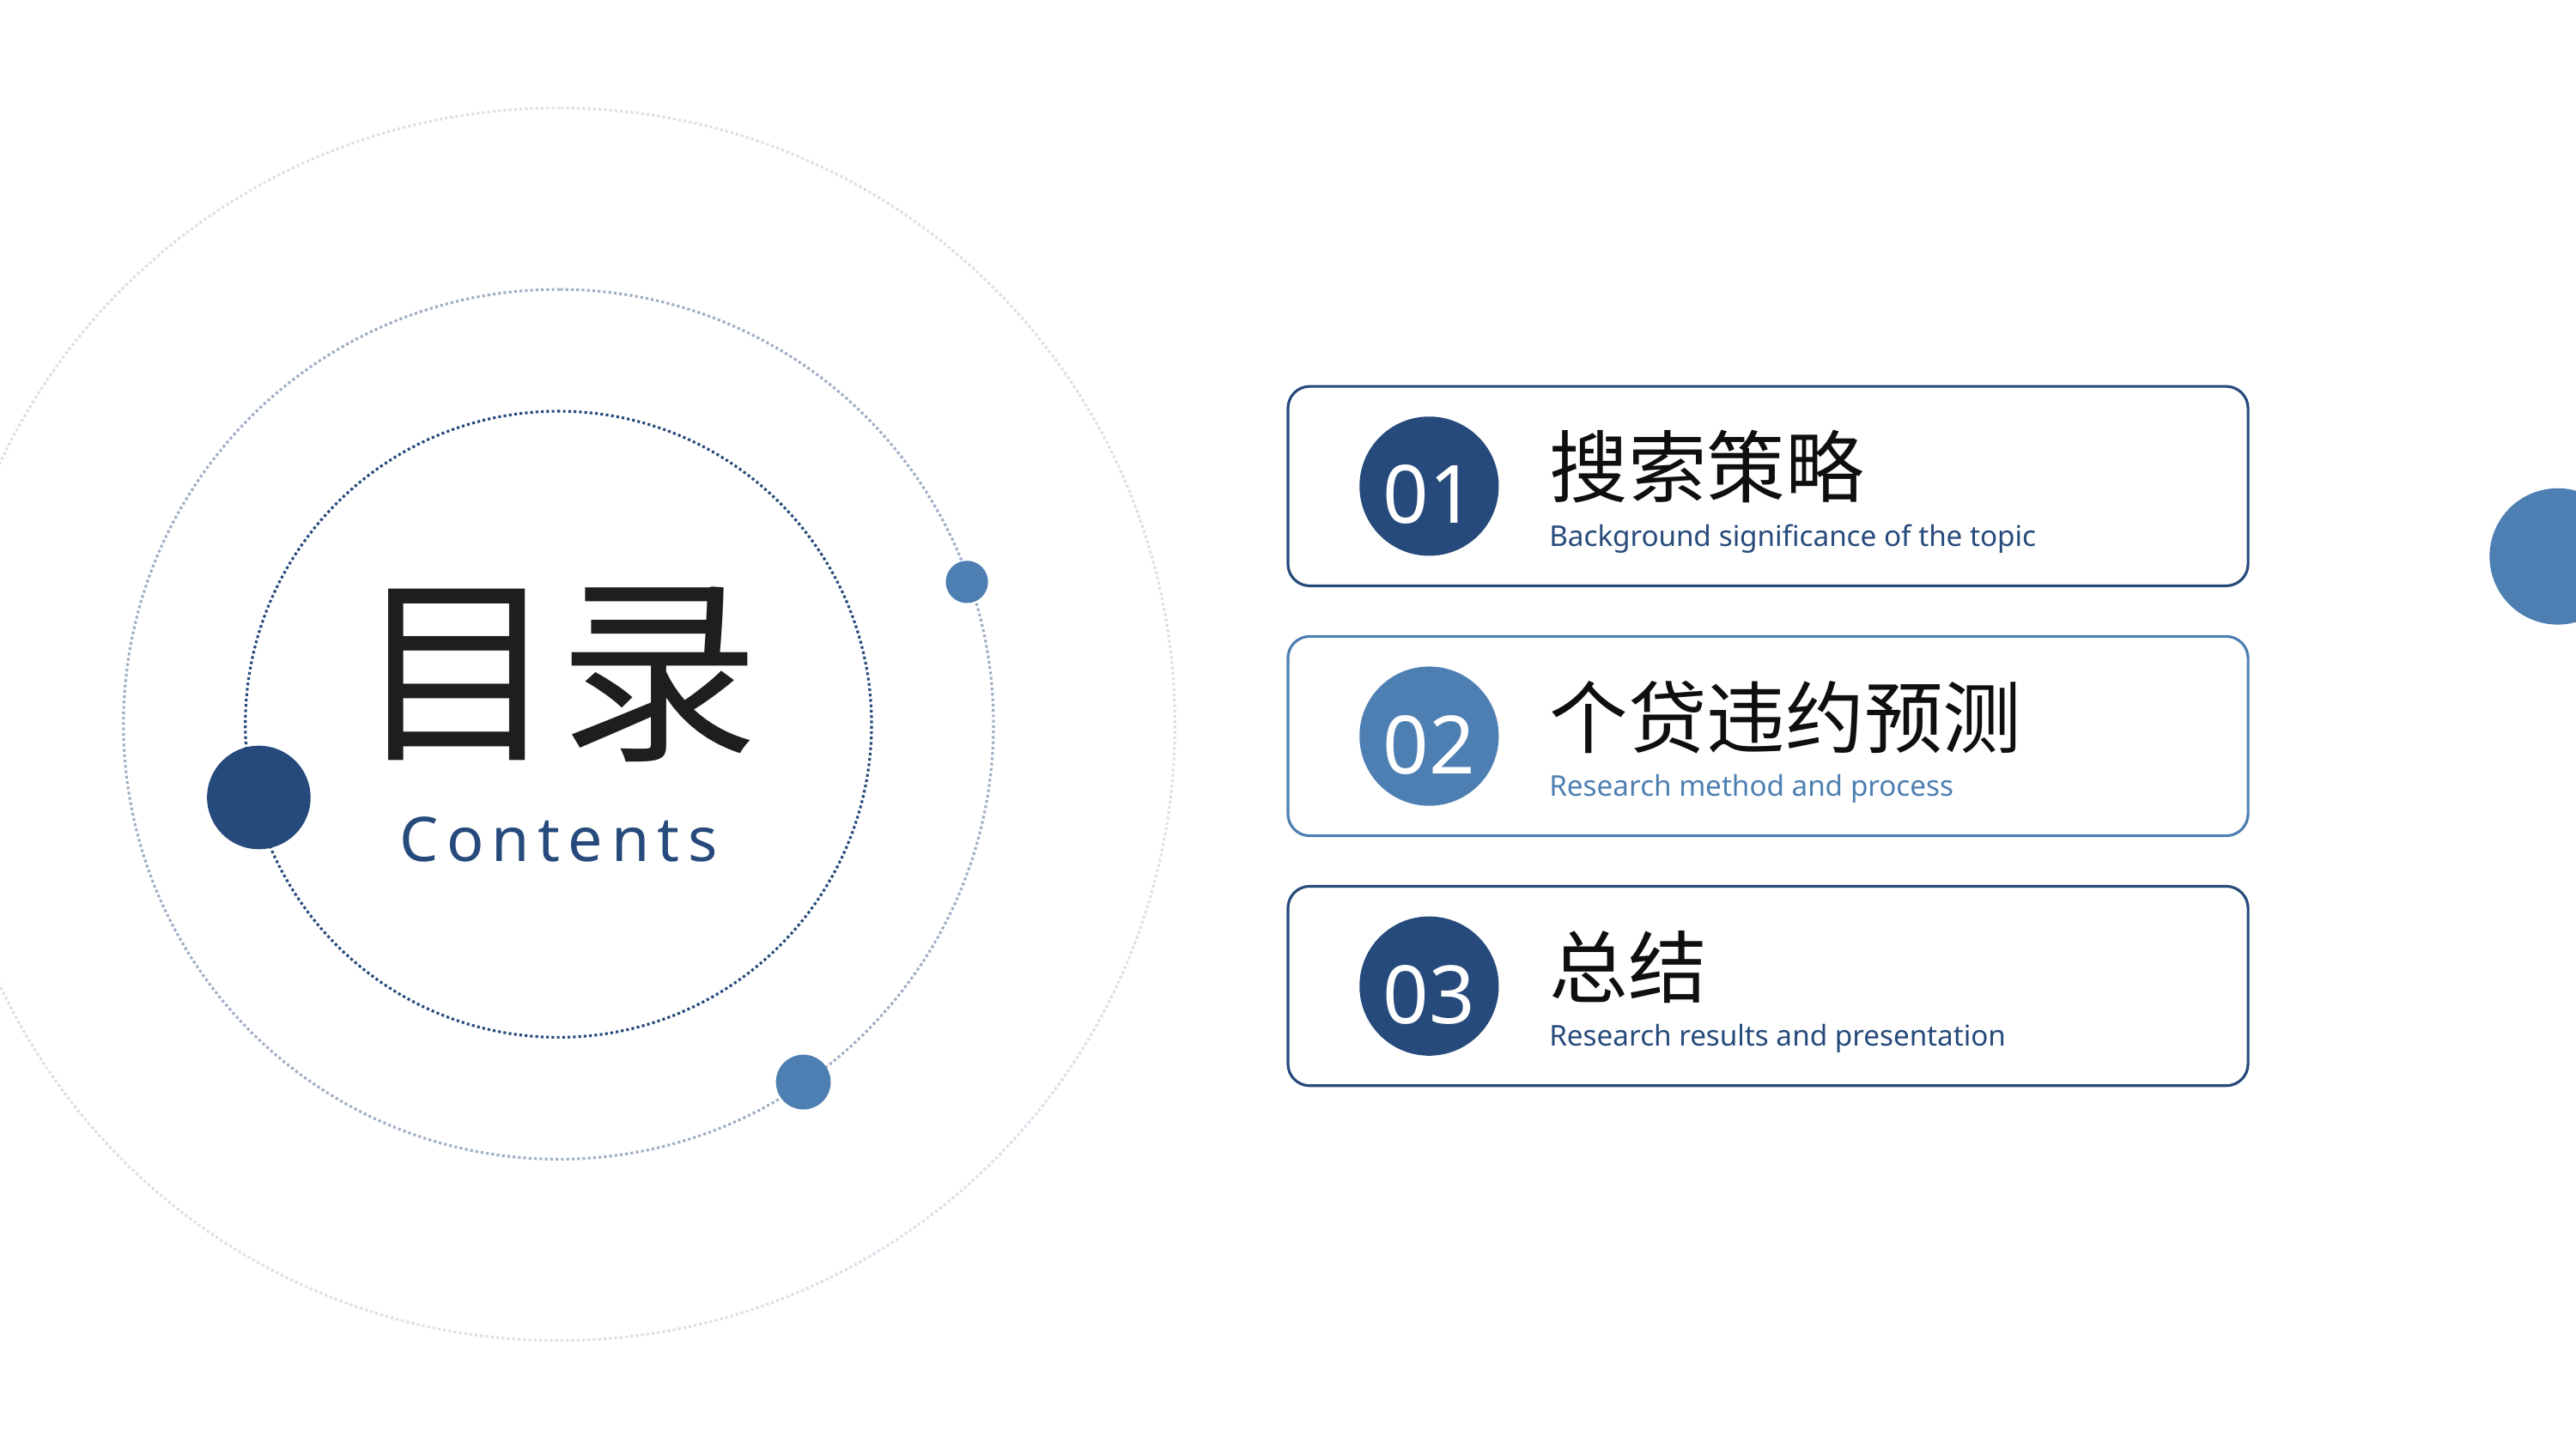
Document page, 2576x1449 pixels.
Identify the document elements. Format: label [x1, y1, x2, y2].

text_box [206, 745, 311, 850]
text_box [1287, 886, 2249, 1086]
text_box [123, 288, 994, 1160]
text_box [1359, 916, 1499, 1057]
text_box [1359, 415, 1499, 556]
text_box [2489, 488, 2576, 625]
text_box [1359, 666, 1499, 806]
text_box [775, 1054, 831, 1110]
text_box [1287, 385, 2249, 586]
text_box [0, 107, 1176, 1341]
text_box [1287, 636, 2249, 836]
text_box [245, 410, 872, 1038]
text_box [945, 561, 988, 603]
